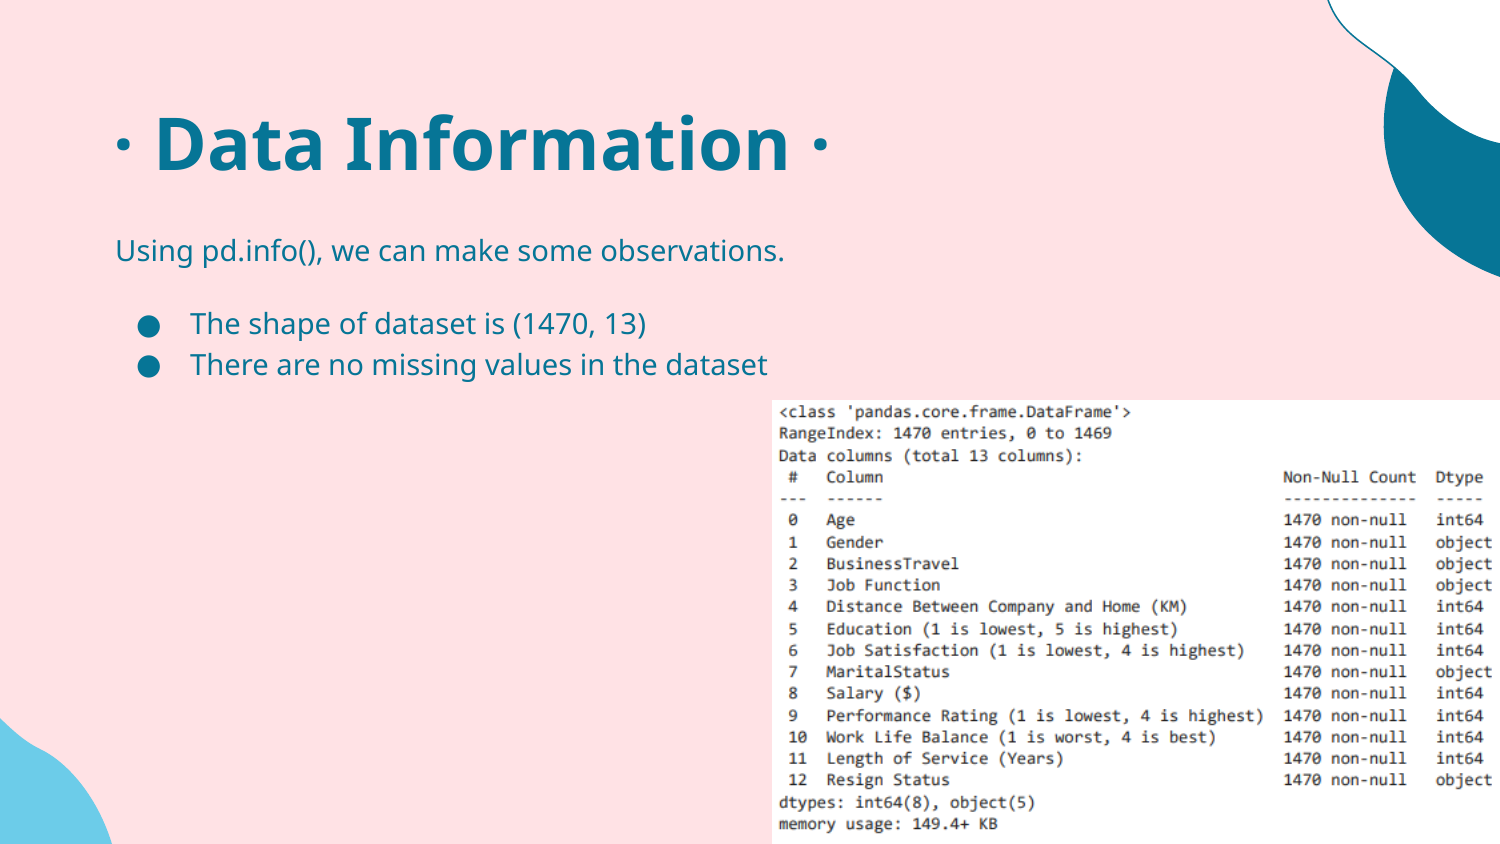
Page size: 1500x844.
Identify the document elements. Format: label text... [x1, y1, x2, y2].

picture [772, 399, 1500, 844]
list Using pd.info(), we can make some observations. The shape of dataset is (1470, 13) There are no missing values in the dataset [100, 211, 1400, 776]
title · Data Information · [98, 82, 1401, 177]
